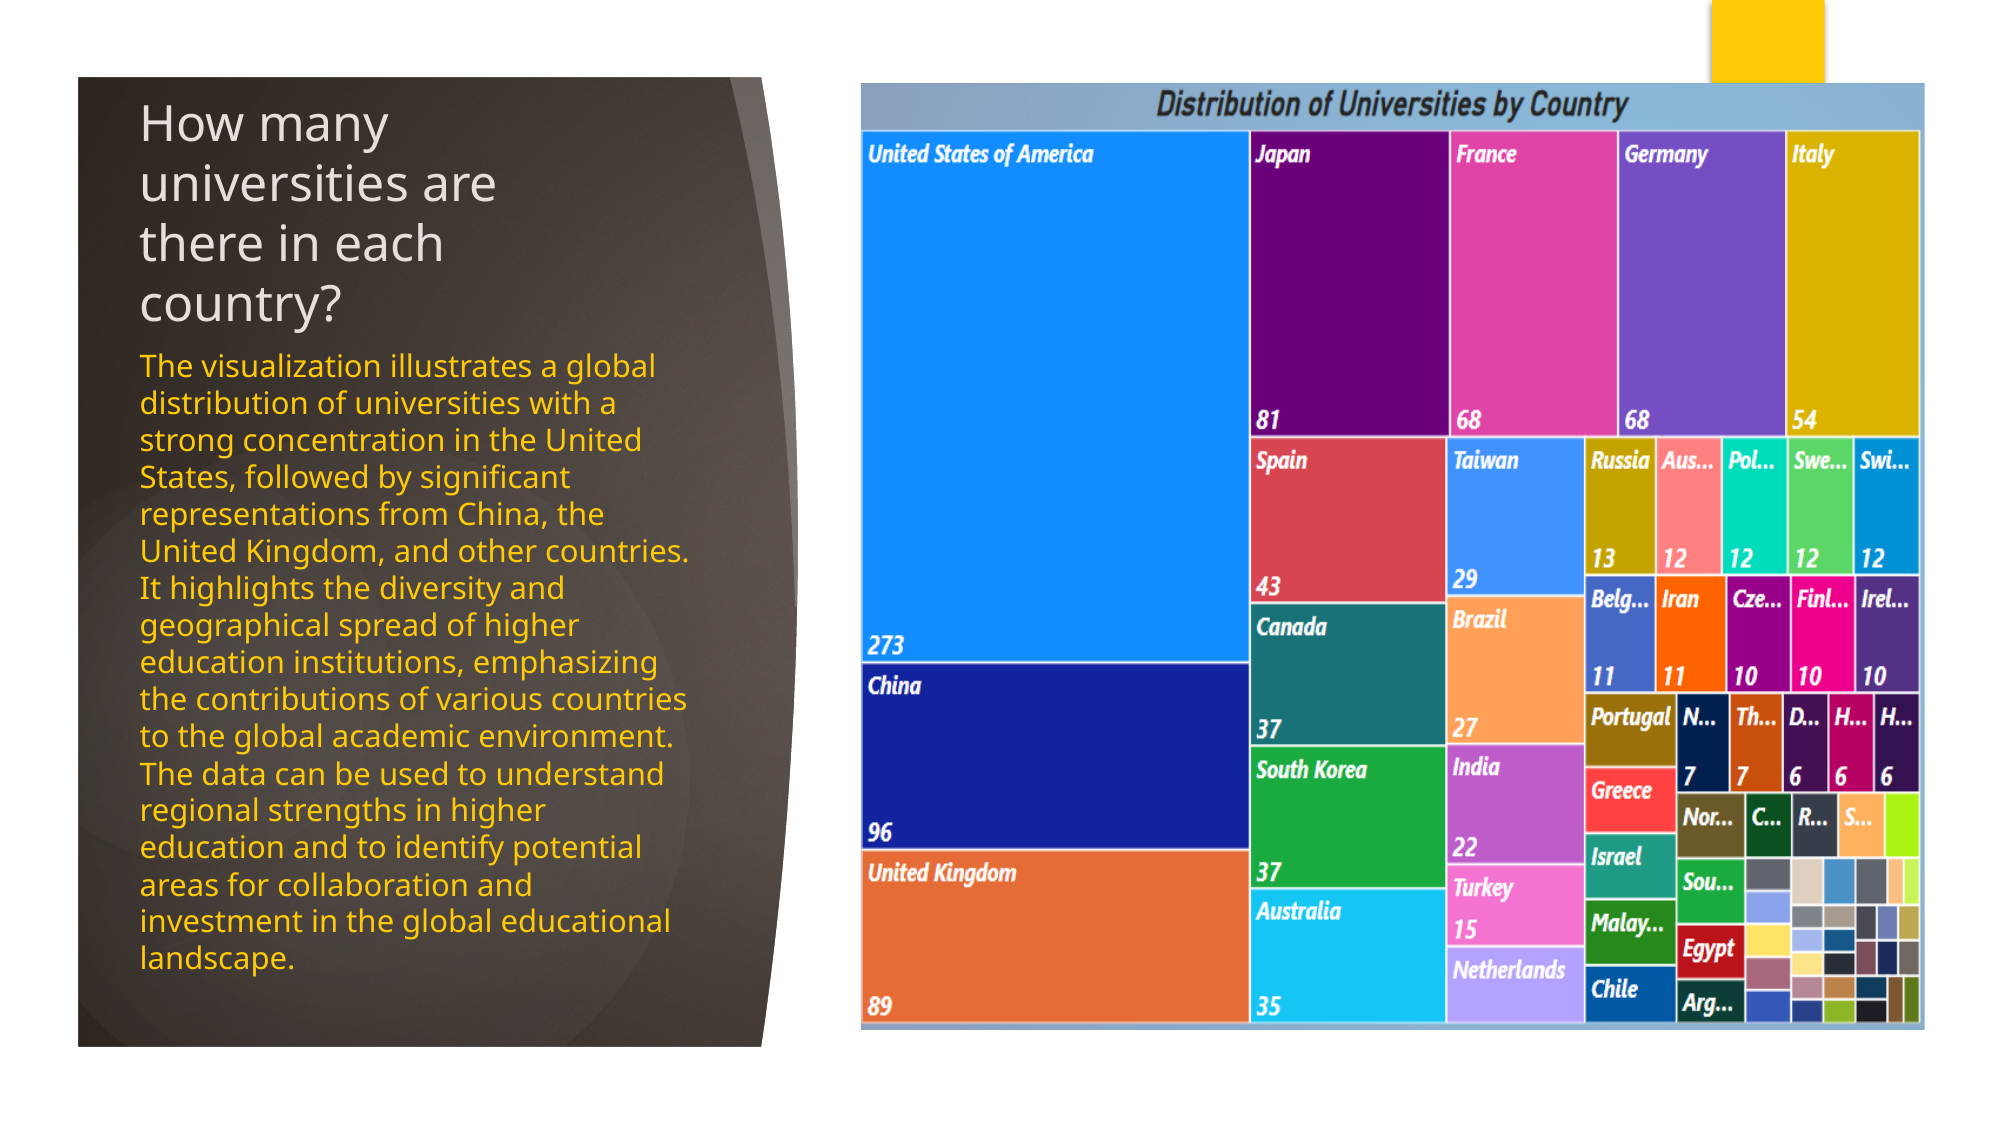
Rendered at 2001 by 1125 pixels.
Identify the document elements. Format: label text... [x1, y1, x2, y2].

list The visualization illustrates a global distribution of universities with a strong concentration in the United States, followed by significant representations from China, the United Kingdom, and other countries. It highlights the diversity and geographical spread of higher education institutions, emphasizing the contributions of various countries to the global academic environment. The data can be used to understand regional strengths in higher education and to identify potential areas for collaboration and investment in the global educational landscape. [124, 339, 709, 989]
title How many universities are there in each country? [124, 136, 648, 339]
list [860, 82, 1925, 1030]
